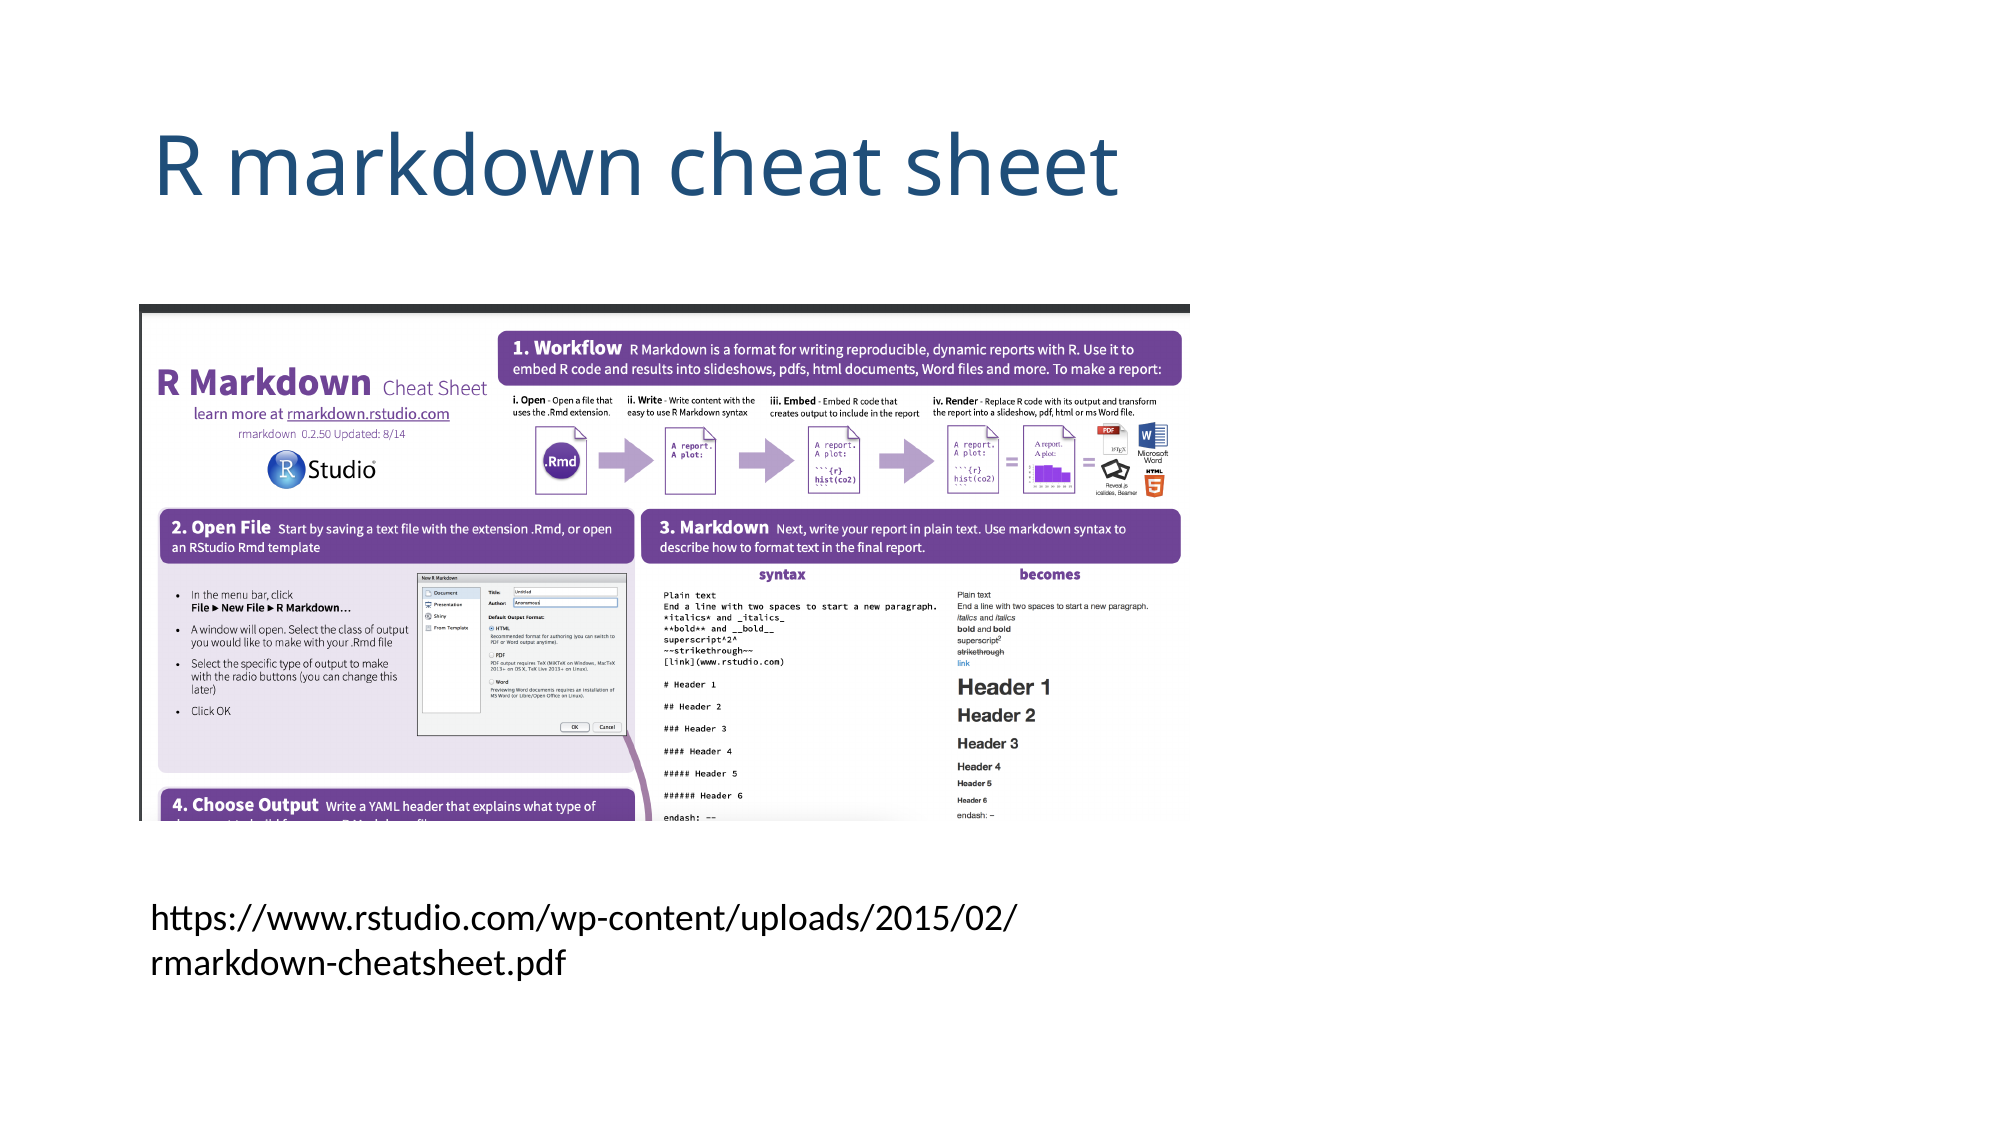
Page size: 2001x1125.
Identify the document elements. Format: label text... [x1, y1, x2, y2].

text_box https://www.rstudio.com/wp-content/uploads/2015/02/rmarkdown-cheatsheet.pdf [135, 885, 1136, 991]
picture [139, 304, 1190, 821]
text_box [135, 343, 1861, 1057]
title R markdown cheat sheet [137, 59, 1863, 278]
